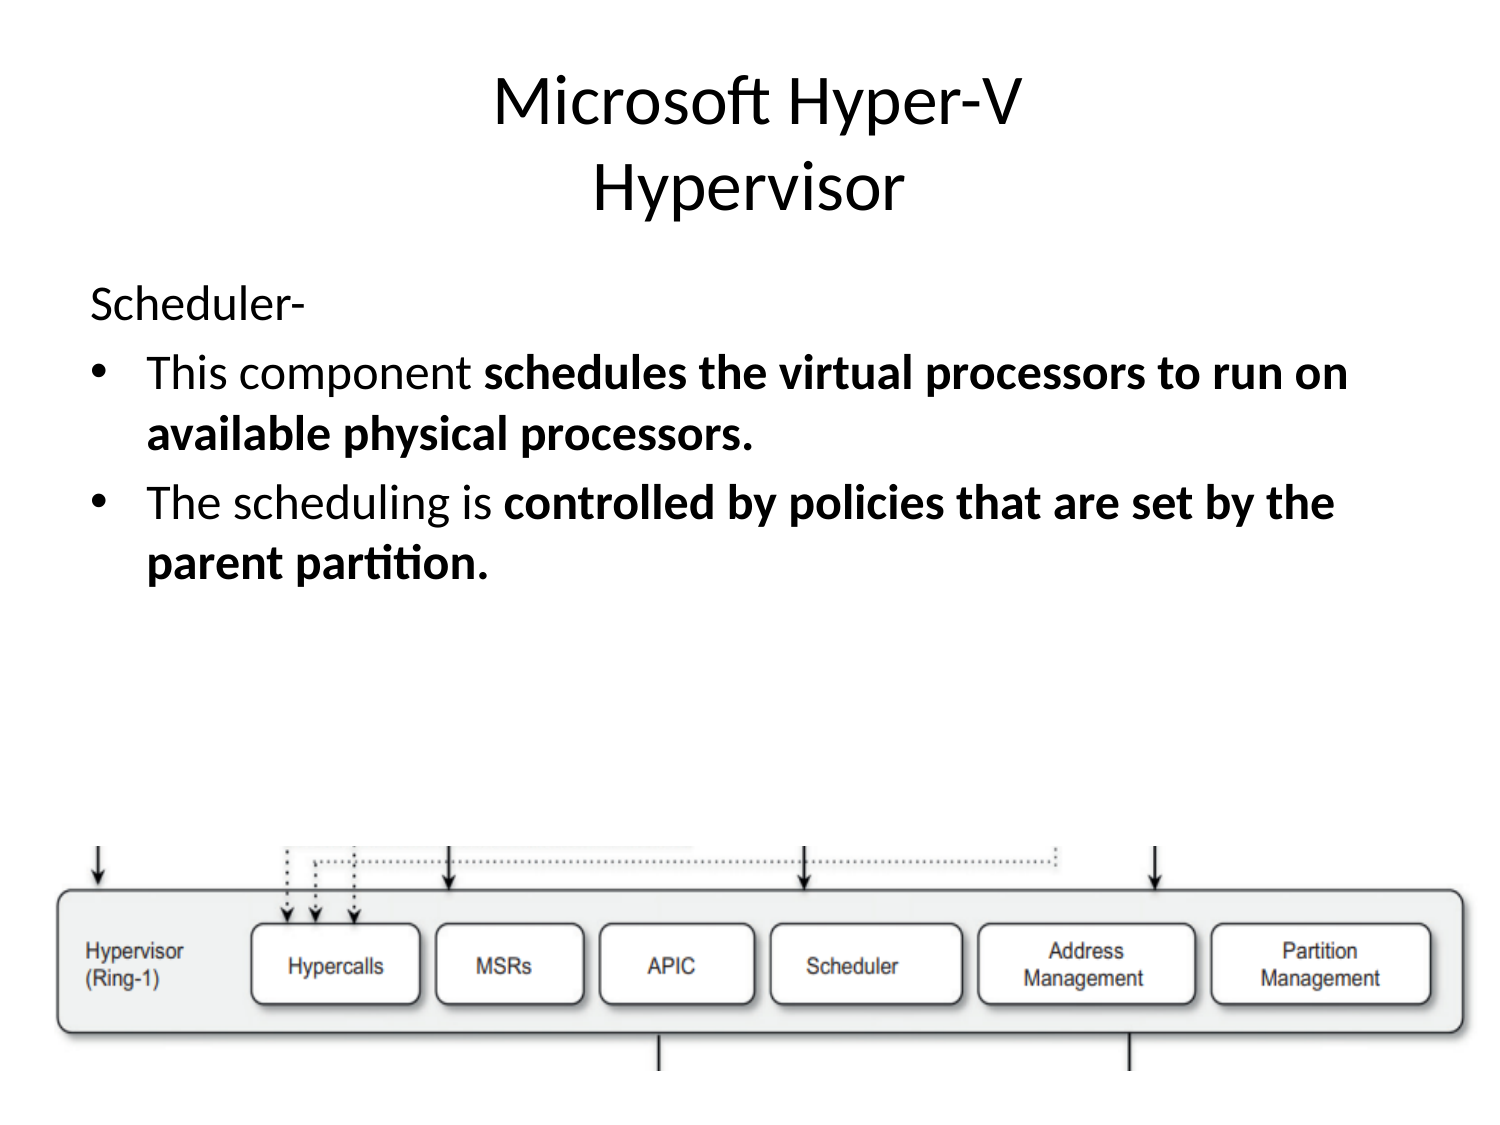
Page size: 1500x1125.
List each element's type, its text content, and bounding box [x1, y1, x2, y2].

title Microsoft Hyper-V Hypervisor [75, 45, 1425, 233]
picture [0, 845, 1500, 1071]
list Scheduler- This component schedules the virtual processors to run on available physical processors. The scheduling is controlled by policies that are set by the parent partition. [75, 262, 1425, 844]
